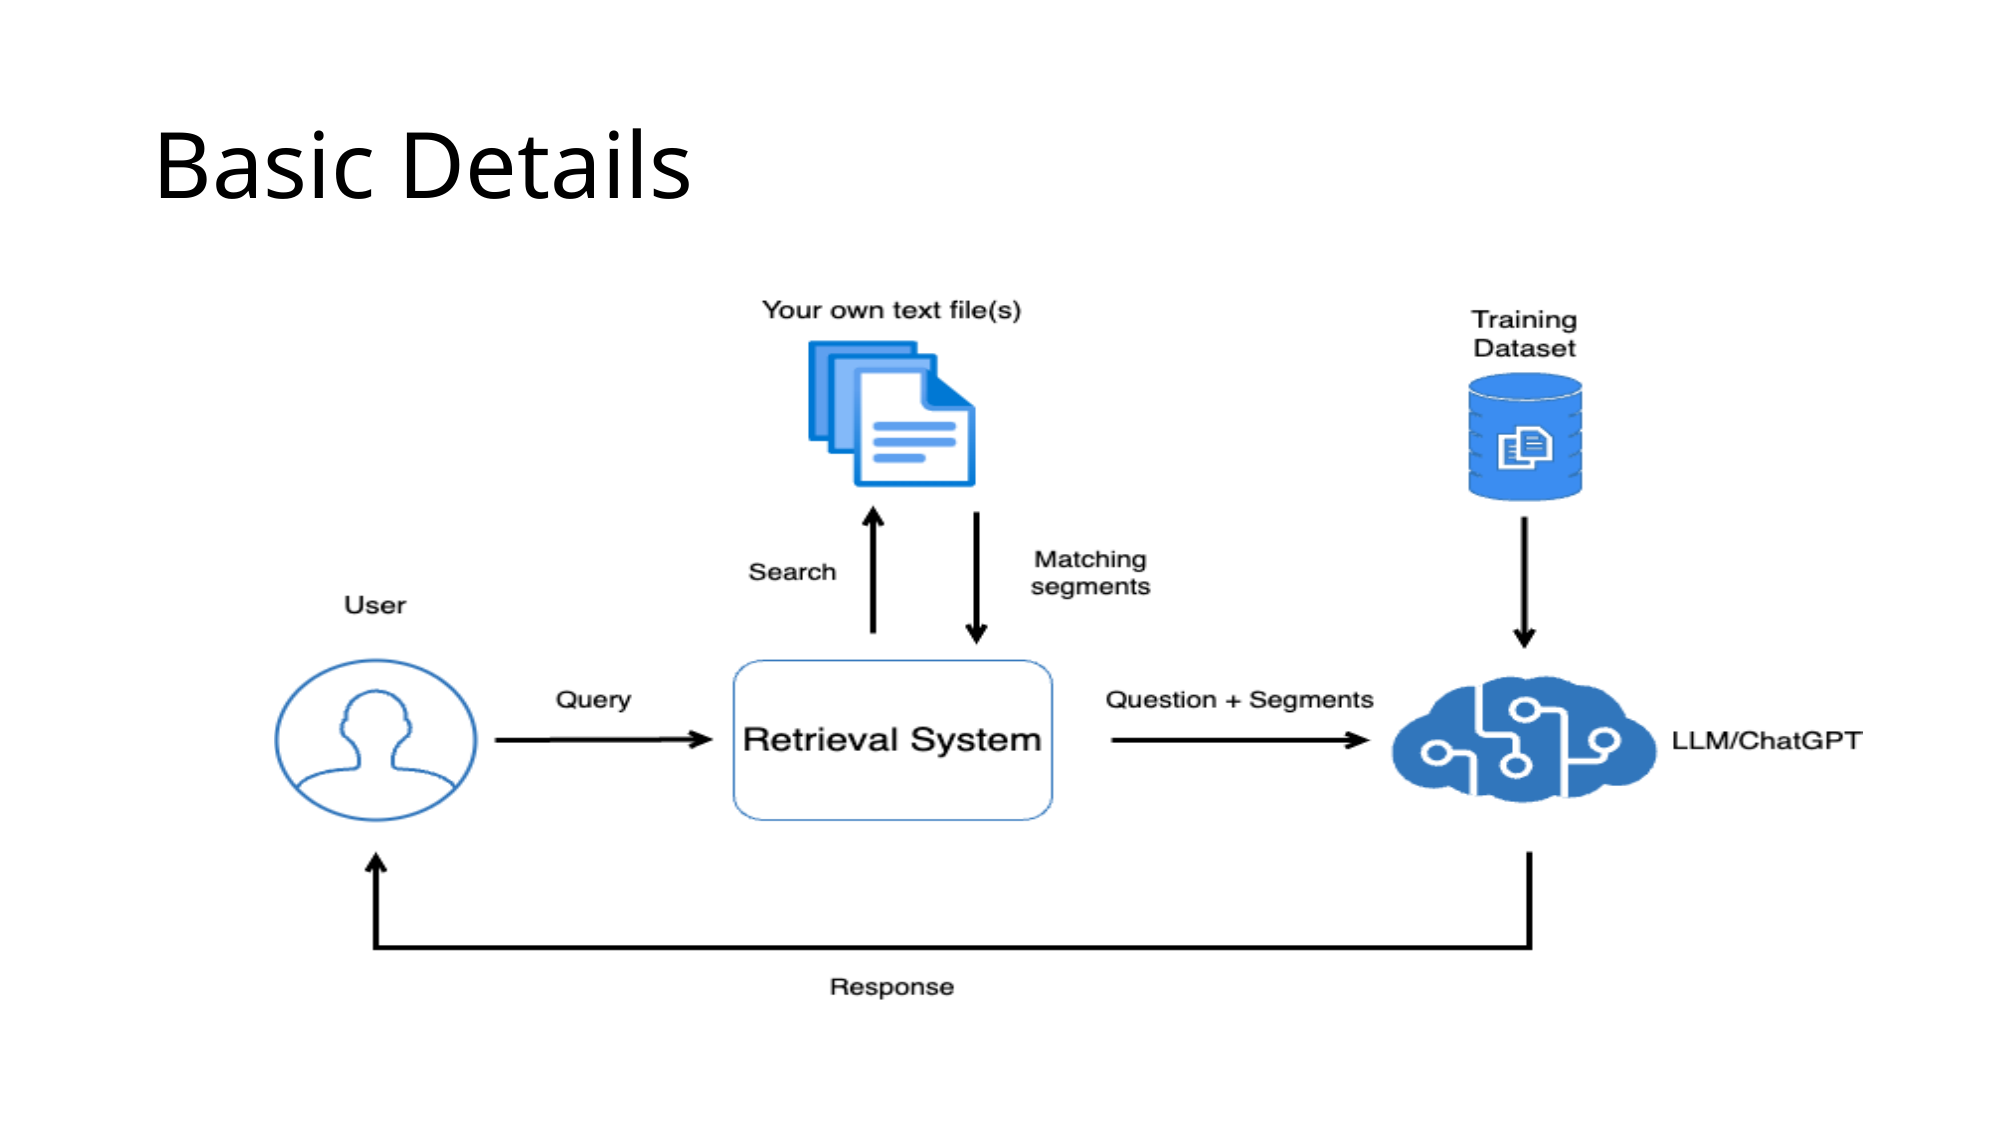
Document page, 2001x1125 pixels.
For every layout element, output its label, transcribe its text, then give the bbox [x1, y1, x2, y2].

title Basic Details [137, 59, 1863, 278]
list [273, 276, 1863, 1011]
